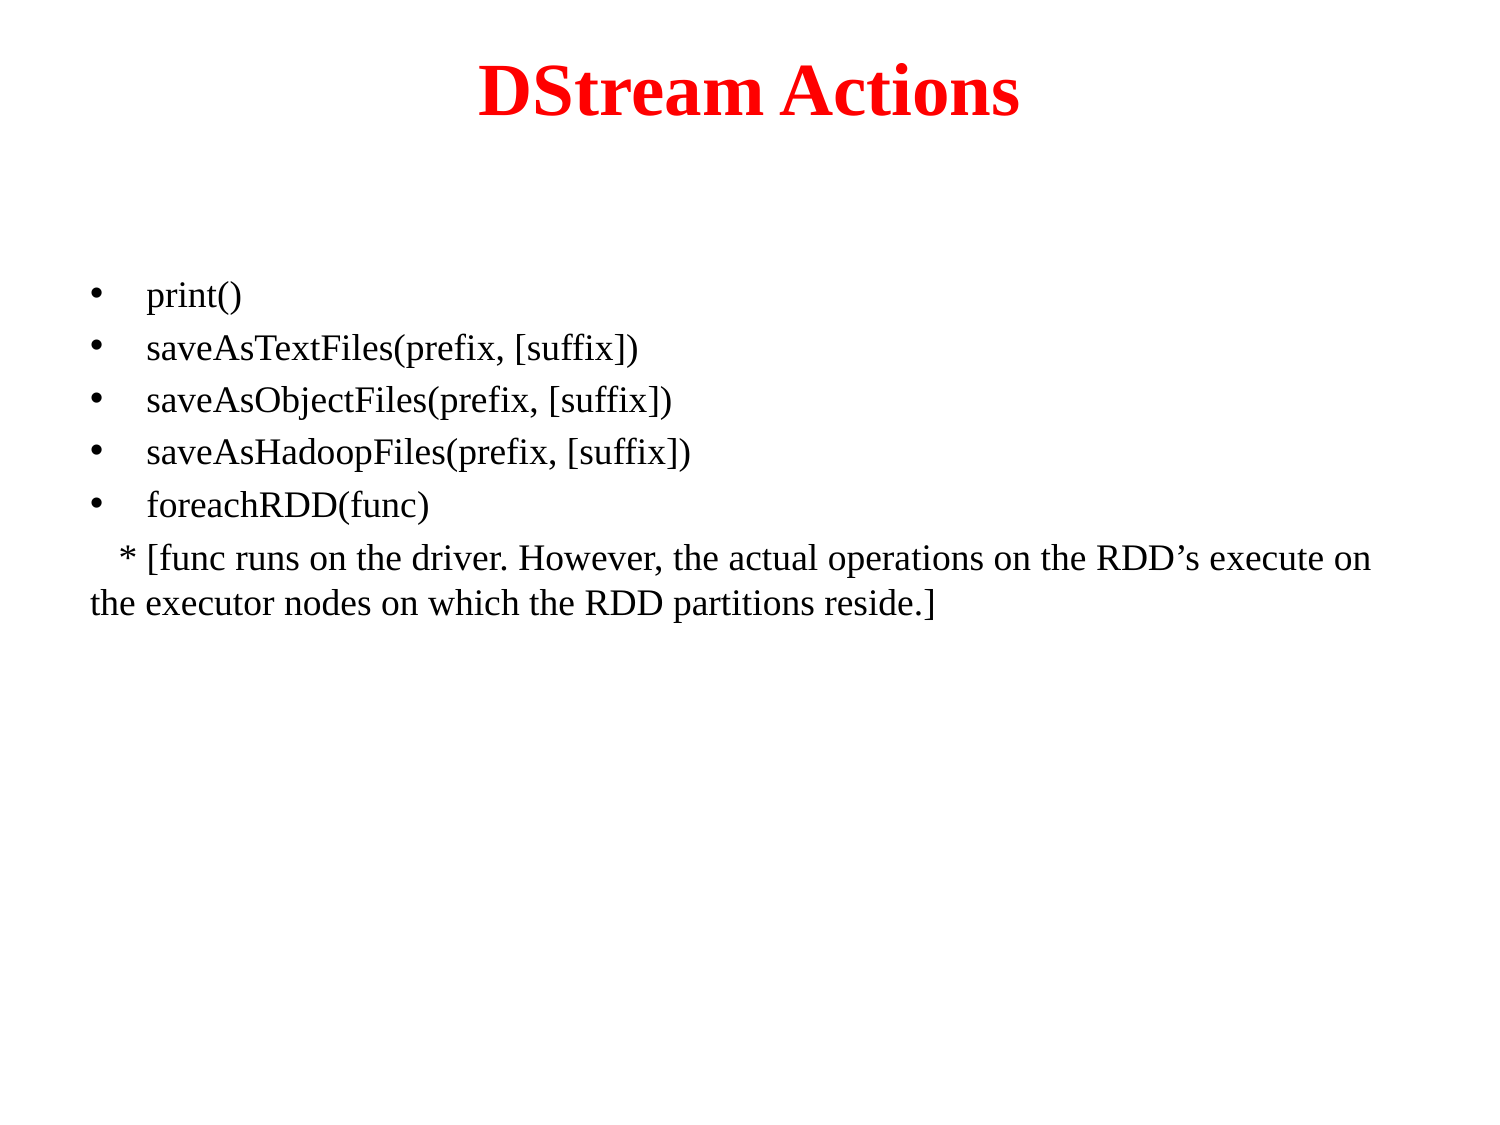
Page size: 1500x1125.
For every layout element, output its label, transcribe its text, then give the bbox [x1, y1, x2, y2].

title DStream Actions [75, 31, 1425, 140]
list print() saveAsTextFiles(prefix, [suffix]) saveAsObjectFiles(prefix, [suffix]) saveAsHadoopFiles(prefix, [suffix]) foreachRDD(func) * [func runs on the driver. However, the actual operations on the RDD’s execute on the executor nodes on which the RDD partitions reside.] [75, 262, 1425, 1005]
